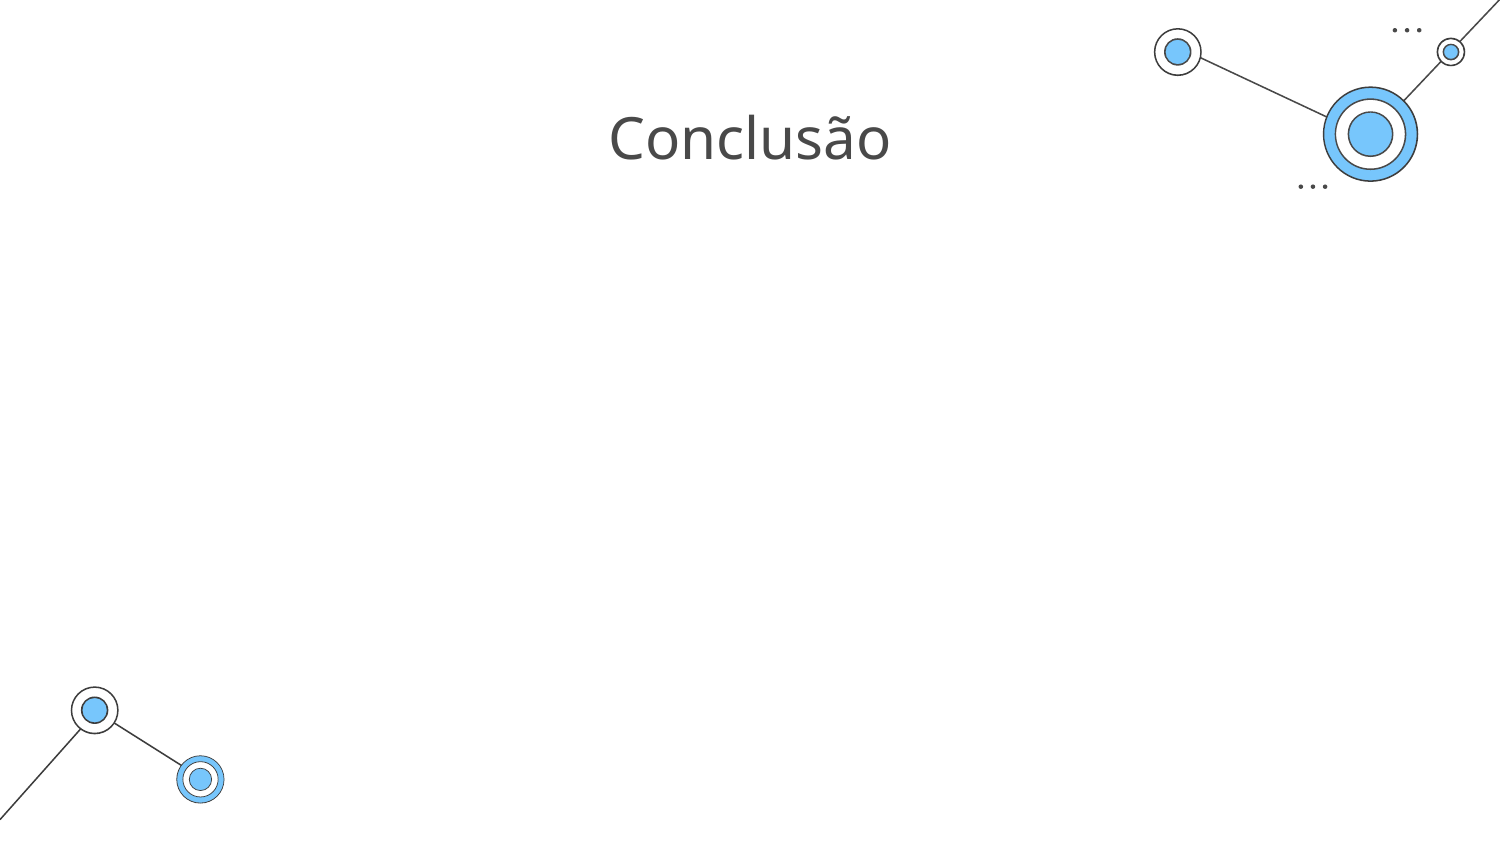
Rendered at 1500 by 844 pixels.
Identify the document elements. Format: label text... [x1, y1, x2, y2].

title Conclusão [118, 86, 1382, 181]
